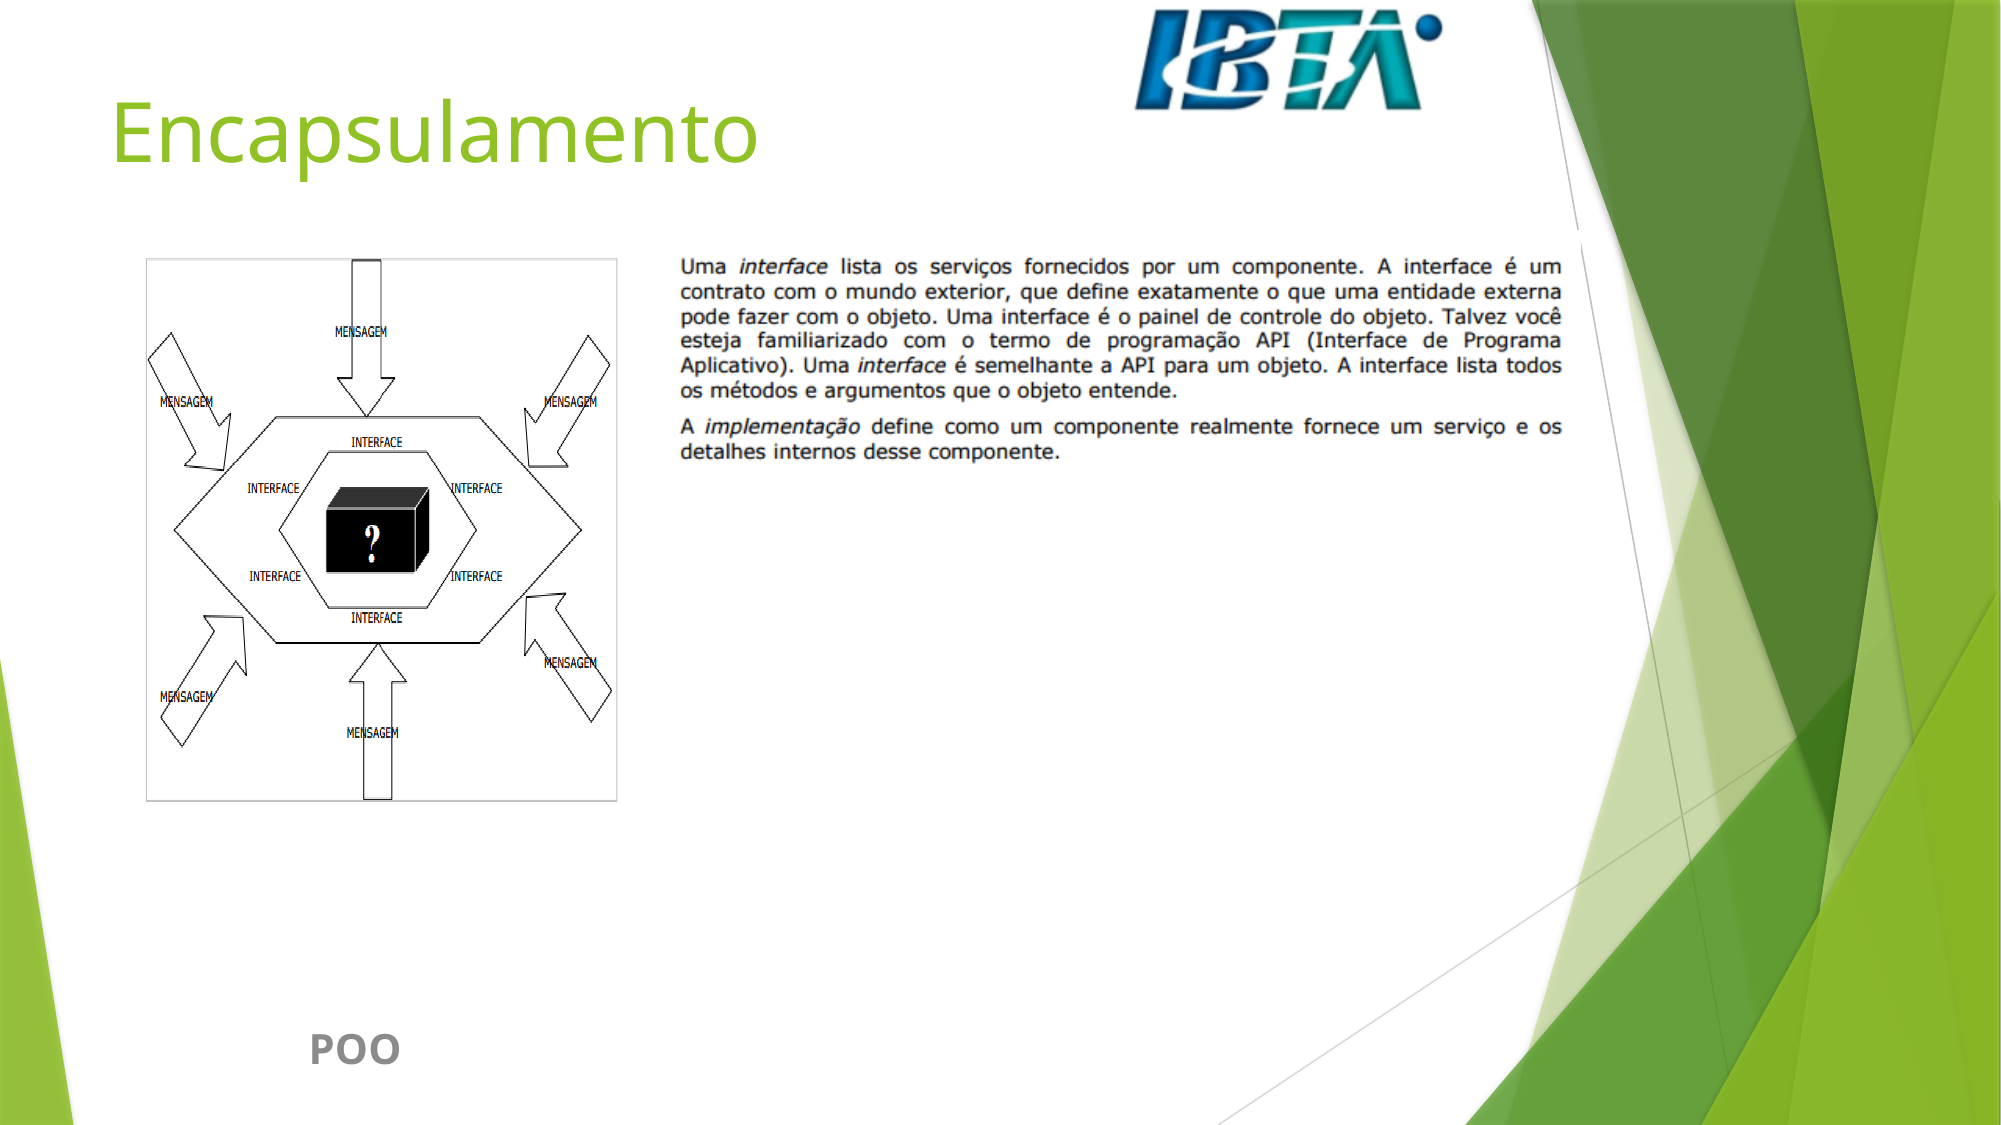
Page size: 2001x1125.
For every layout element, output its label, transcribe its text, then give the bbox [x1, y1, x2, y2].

picture [143, 254, 621, 809]
picture [1107, 0, 1463, 121]
footer POO [293, 1042, 744, 1103]
picture [666, 230, 1582, 471]
title Encapsulamento [31, 71, 839, 289]
